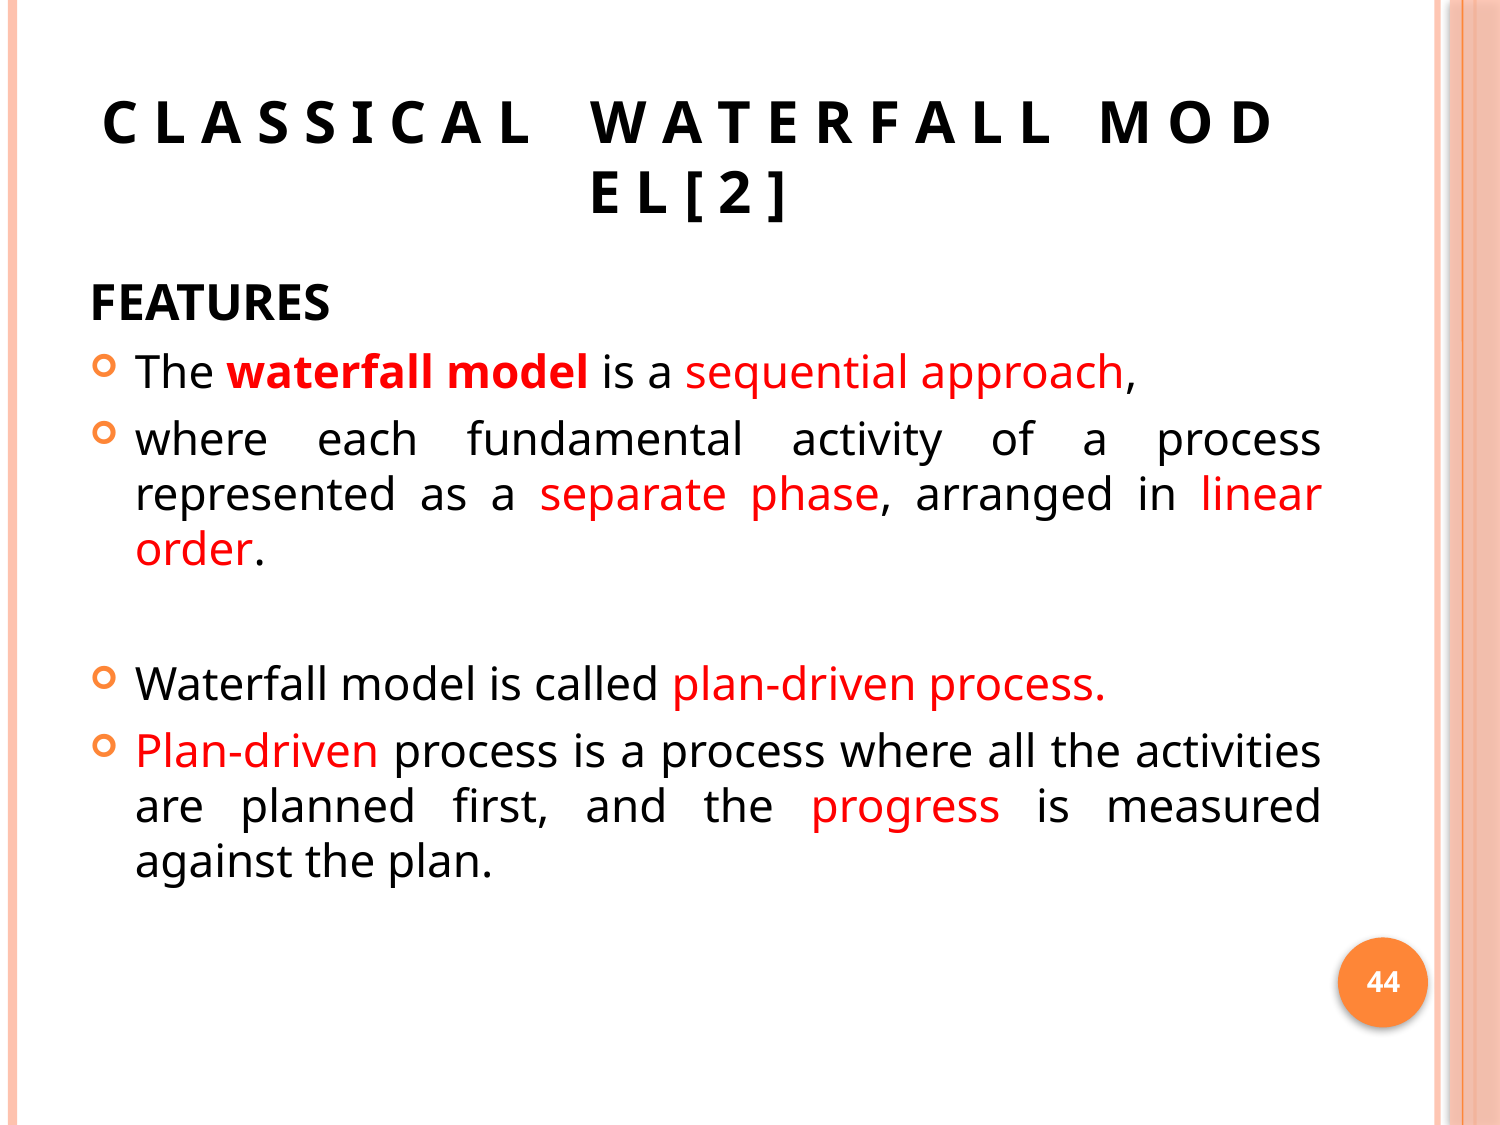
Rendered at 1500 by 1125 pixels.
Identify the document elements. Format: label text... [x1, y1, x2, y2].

title C L A S S I C A L W A T E R F A L L M O D E L [ 2 ] [75, 45, 1300, 233]
list FEATURES The waterfall model is a sequential approach, where each fundamental activity of a process represented as a separate phase, arranged in linear order. Waterfall model is called plan-driven process. Plan-driven process is a process where all the activities are planned first, and the progress is measured against the plan. [75, 262, 1338, 1062]
slide_number 44 [1333, 940, 1434, 1027]
